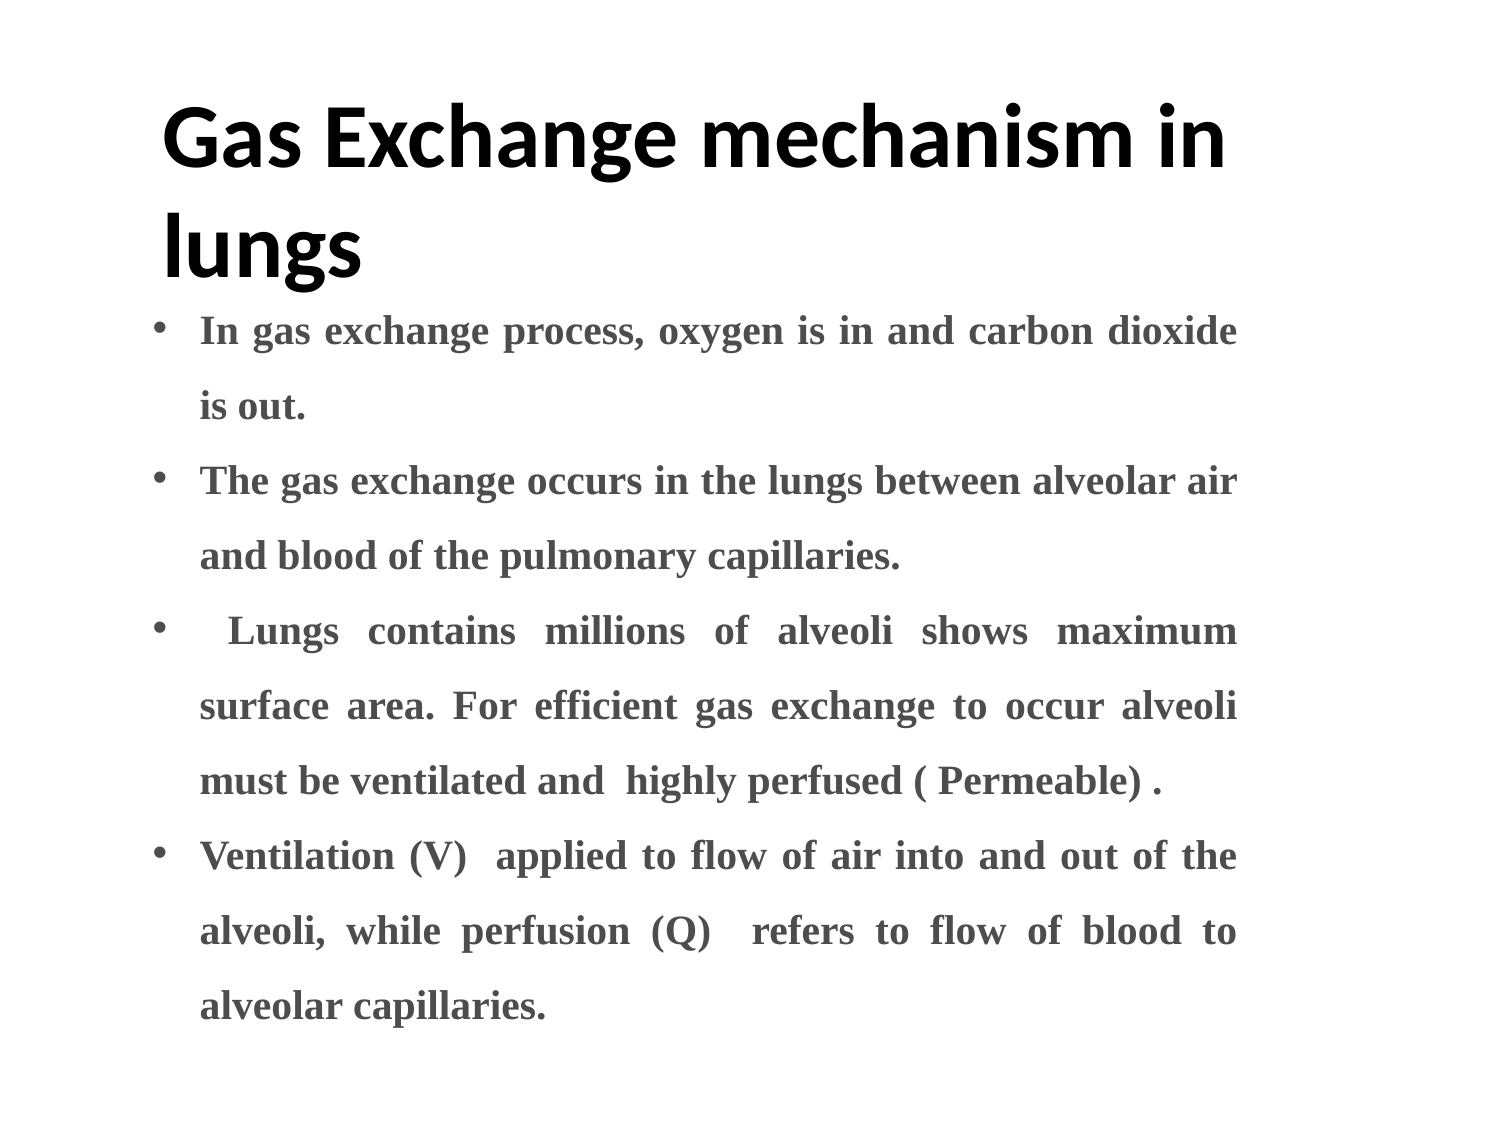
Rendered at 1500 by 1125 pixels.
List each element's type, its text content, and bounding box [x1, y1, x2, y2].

list In gas exchange process, oxygen is in and carbon dioxide is out. The gas exchange occurs in the lungs between alveolar air and blood of the pulmonary capillaries. Lungs contains millions of alveoli shows maximum surface area. For efficient gas exchange to occur alveoli must be ventilated and highly perfused ( Permeable) . Ventilation (V) applied to flow of air into and out of the alveoli, while perfusion (Q) refers to flow of blood to alveolar capillaries. [77, 277, 1239, 1038]
title Gas Exchange mechanism in lungs [162, 75, 1300, 298]
